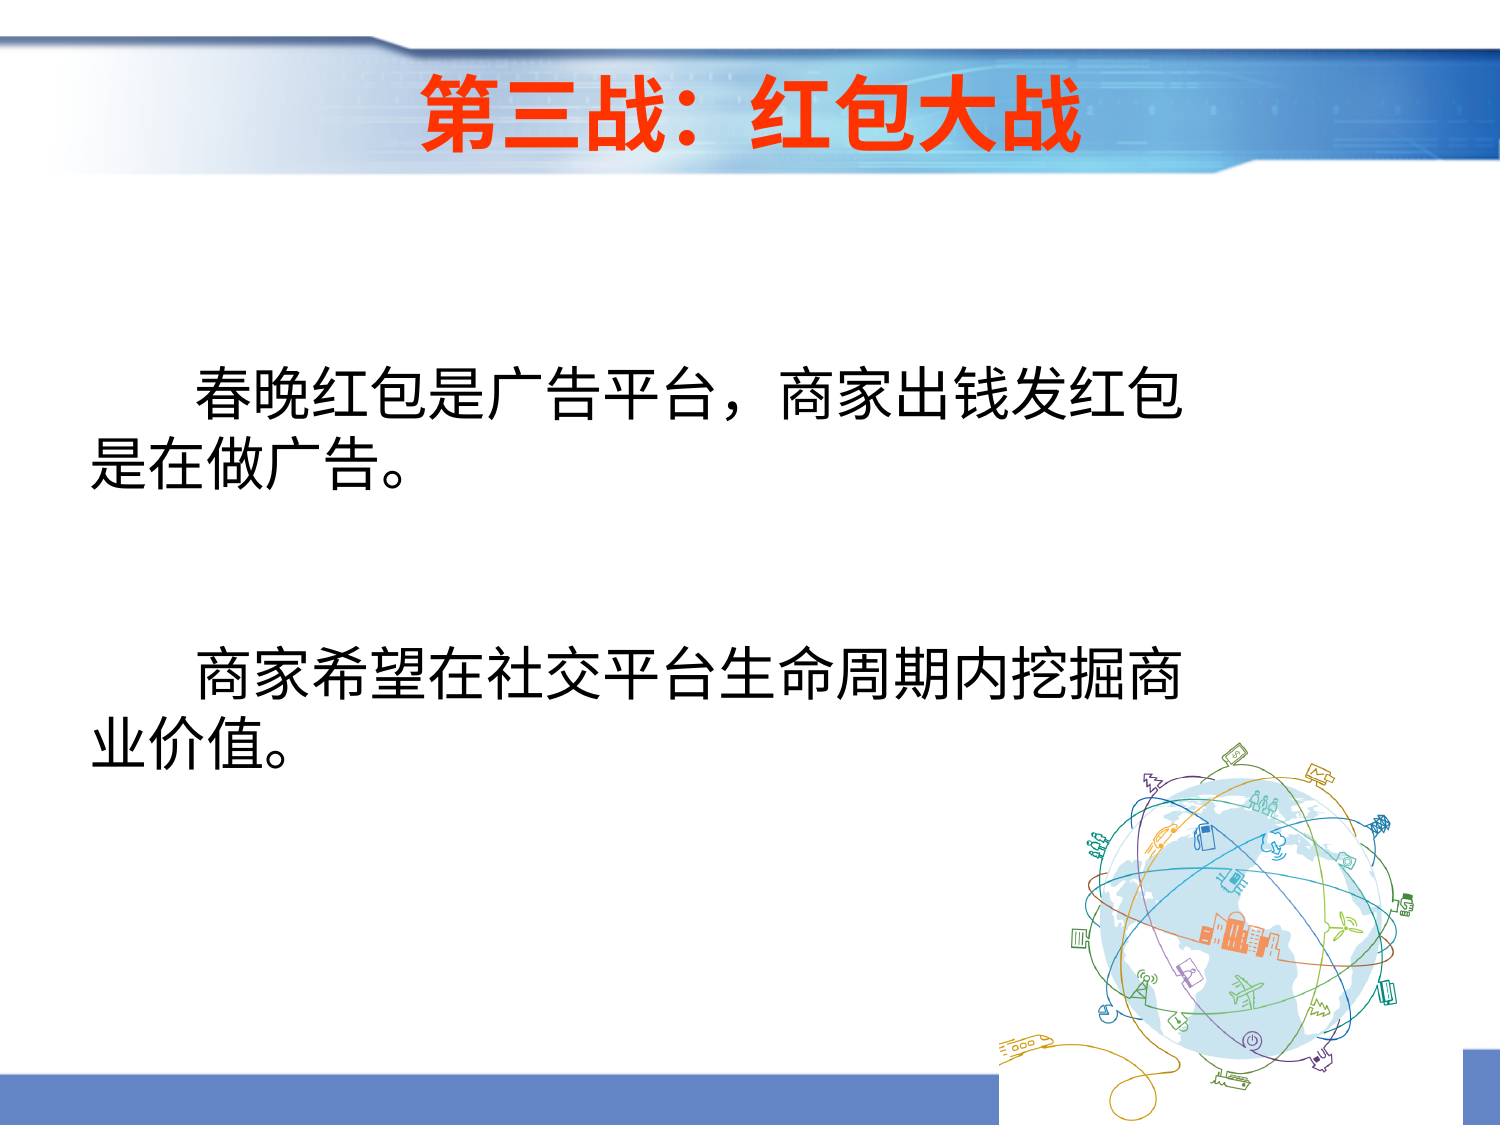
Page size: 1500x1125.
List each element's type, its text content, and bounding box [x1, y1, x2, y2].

picture [0, 0, 1500, 1125]
title 第三战：红包大战 [75, 50, 1425, 175]
text_box 春晚红包是广告平台，商家出钱发红包是在做广告。 商家希望在社交平台生命周期内挖掘商业价值。 [74, 349, 1216, 785]
